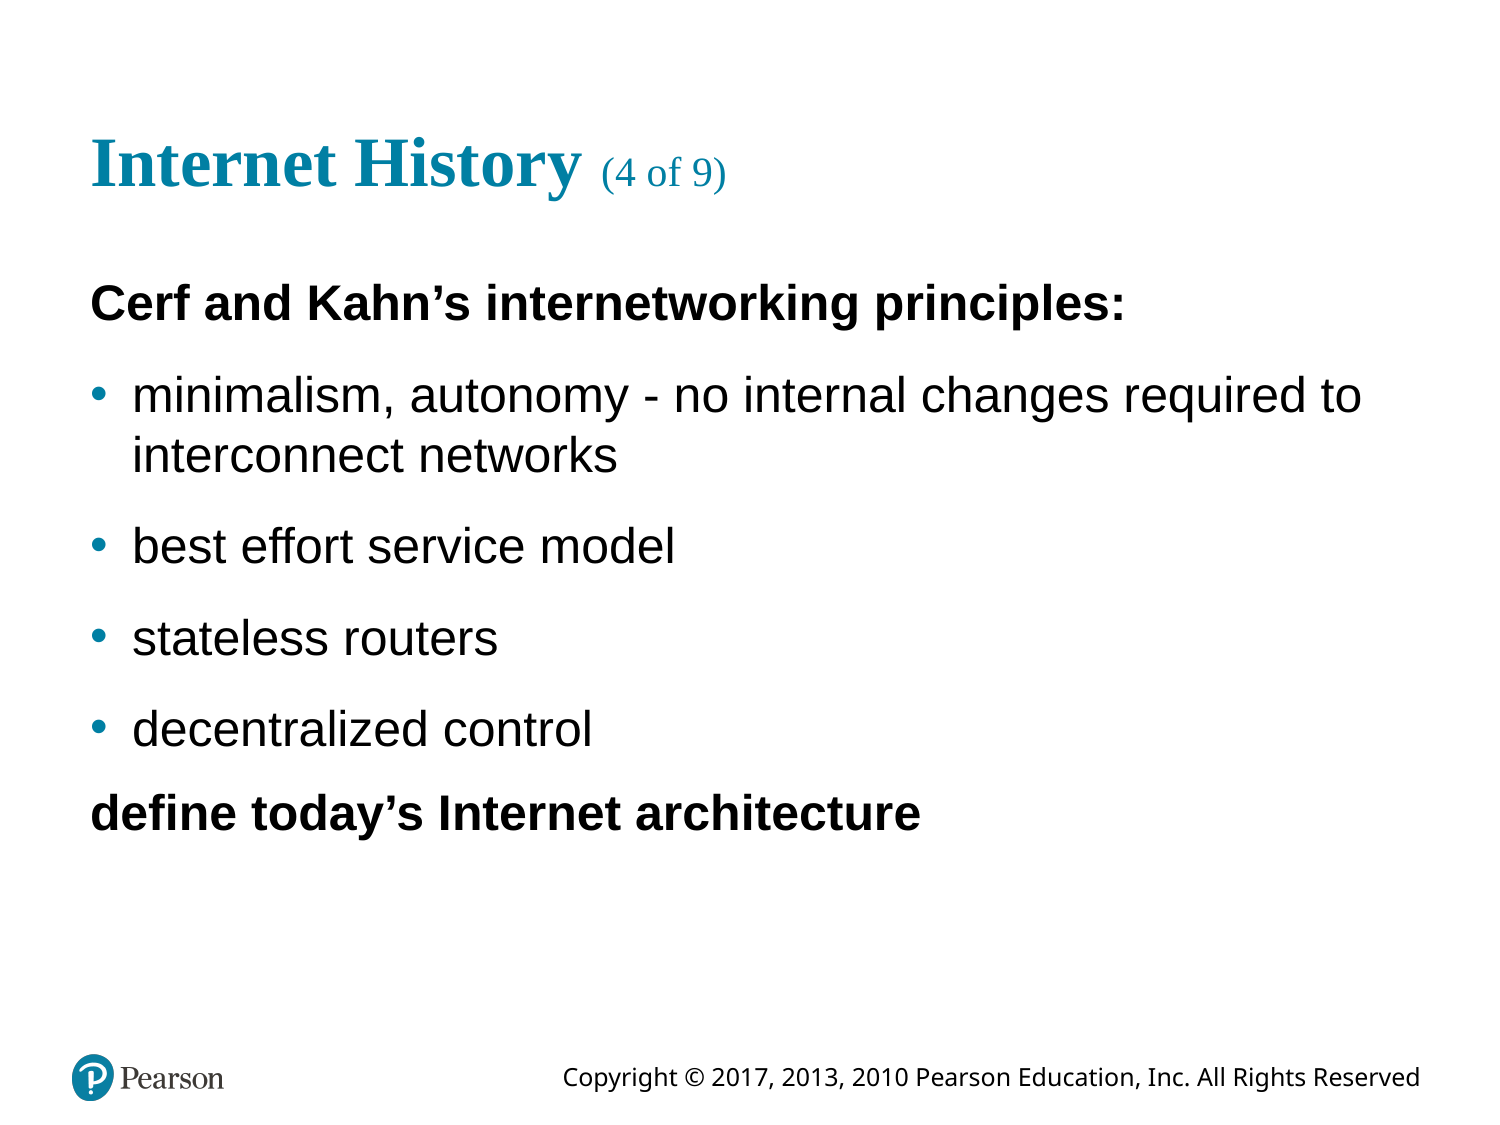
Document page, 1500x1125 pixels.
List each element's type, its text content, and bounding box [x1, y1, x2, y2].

picture [72, 1087, 83, 1101]
picture [98, 1054, 224, 1101]
list Cerf and Kahn’s internetworking principles: minimalism, autonomy - no internal changes required to interconnect networks best effort service model stateless routers decentralized control define today’s Internet architecture [75, 262, 1425, 1005]
title Internet History (4 of 9) [75, 35, 1425, 216]
picture [80, 1063, 106, 1088]
picture [72, 1054, 88, 1070]
